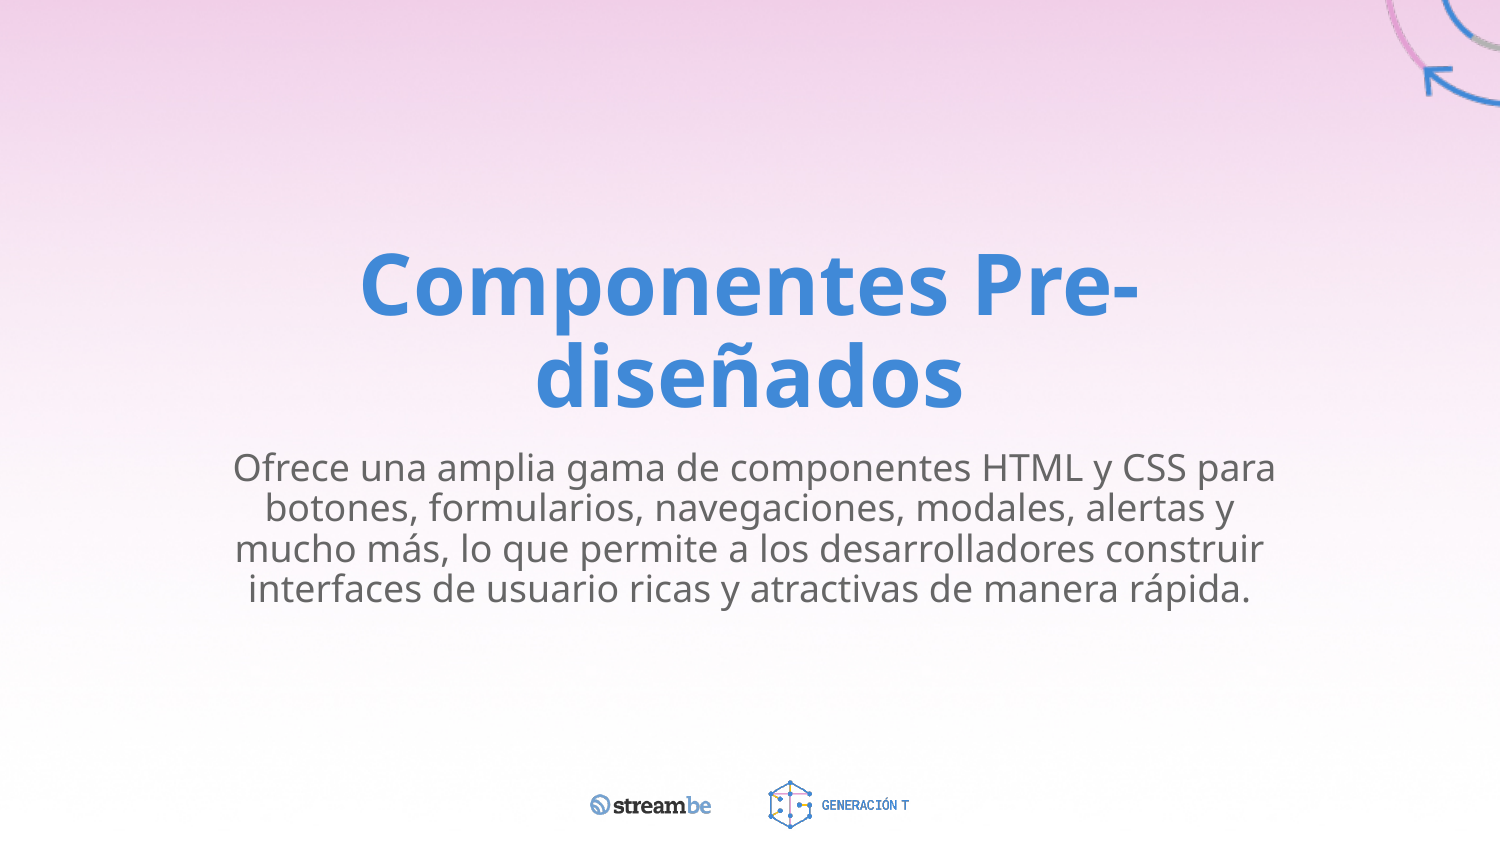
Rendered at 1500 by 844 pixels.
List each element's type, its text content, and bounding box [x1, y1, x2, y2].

subtitle Ofrece una amplia gama de componentes HTML y CSS para botones, formularios, navegaciones, modales, alertas y mucho más, lo que permite a los desarrolladores construir interfaces de usuario ricas y atractivas de manera rápida. [187, 443, 1313, 647]
picture [0, 0, 1500, 844]
title Componentes Pre-diseñados [187, 138, 1313, 432]
